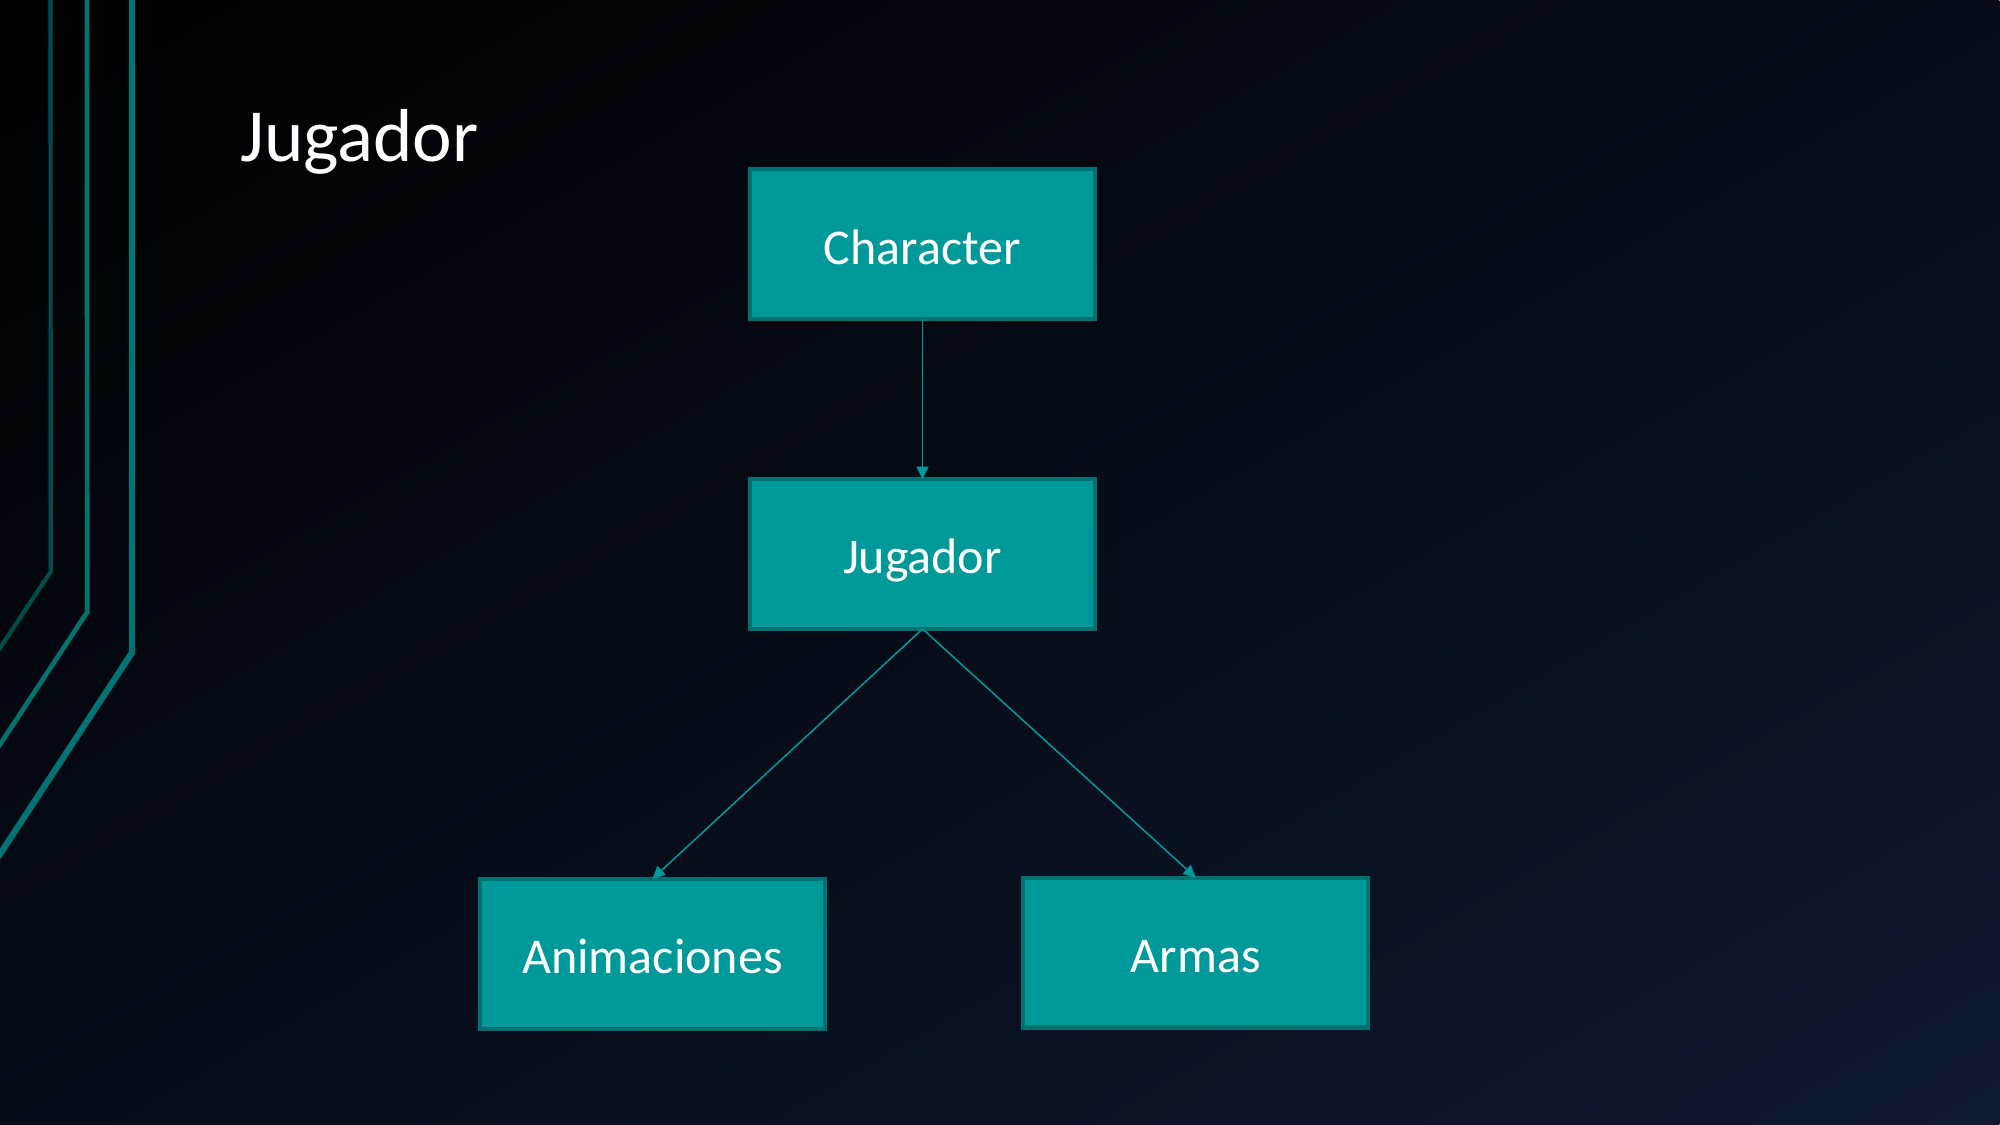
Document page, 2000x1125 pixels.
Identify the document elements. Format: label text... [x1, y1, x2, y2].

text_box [922, 628, 1197, 878]
text_box Jugador [748, 477, 1097, 625]
title Jugador [220, 0, 1920, 188]
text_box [652, 628, 921, 879]
text_box Armas [1021, 876, 1370, 1030]
text_box Animaciones [478, 877, 827, 1031]
text_box Character [748, 167, 1097, 321]
